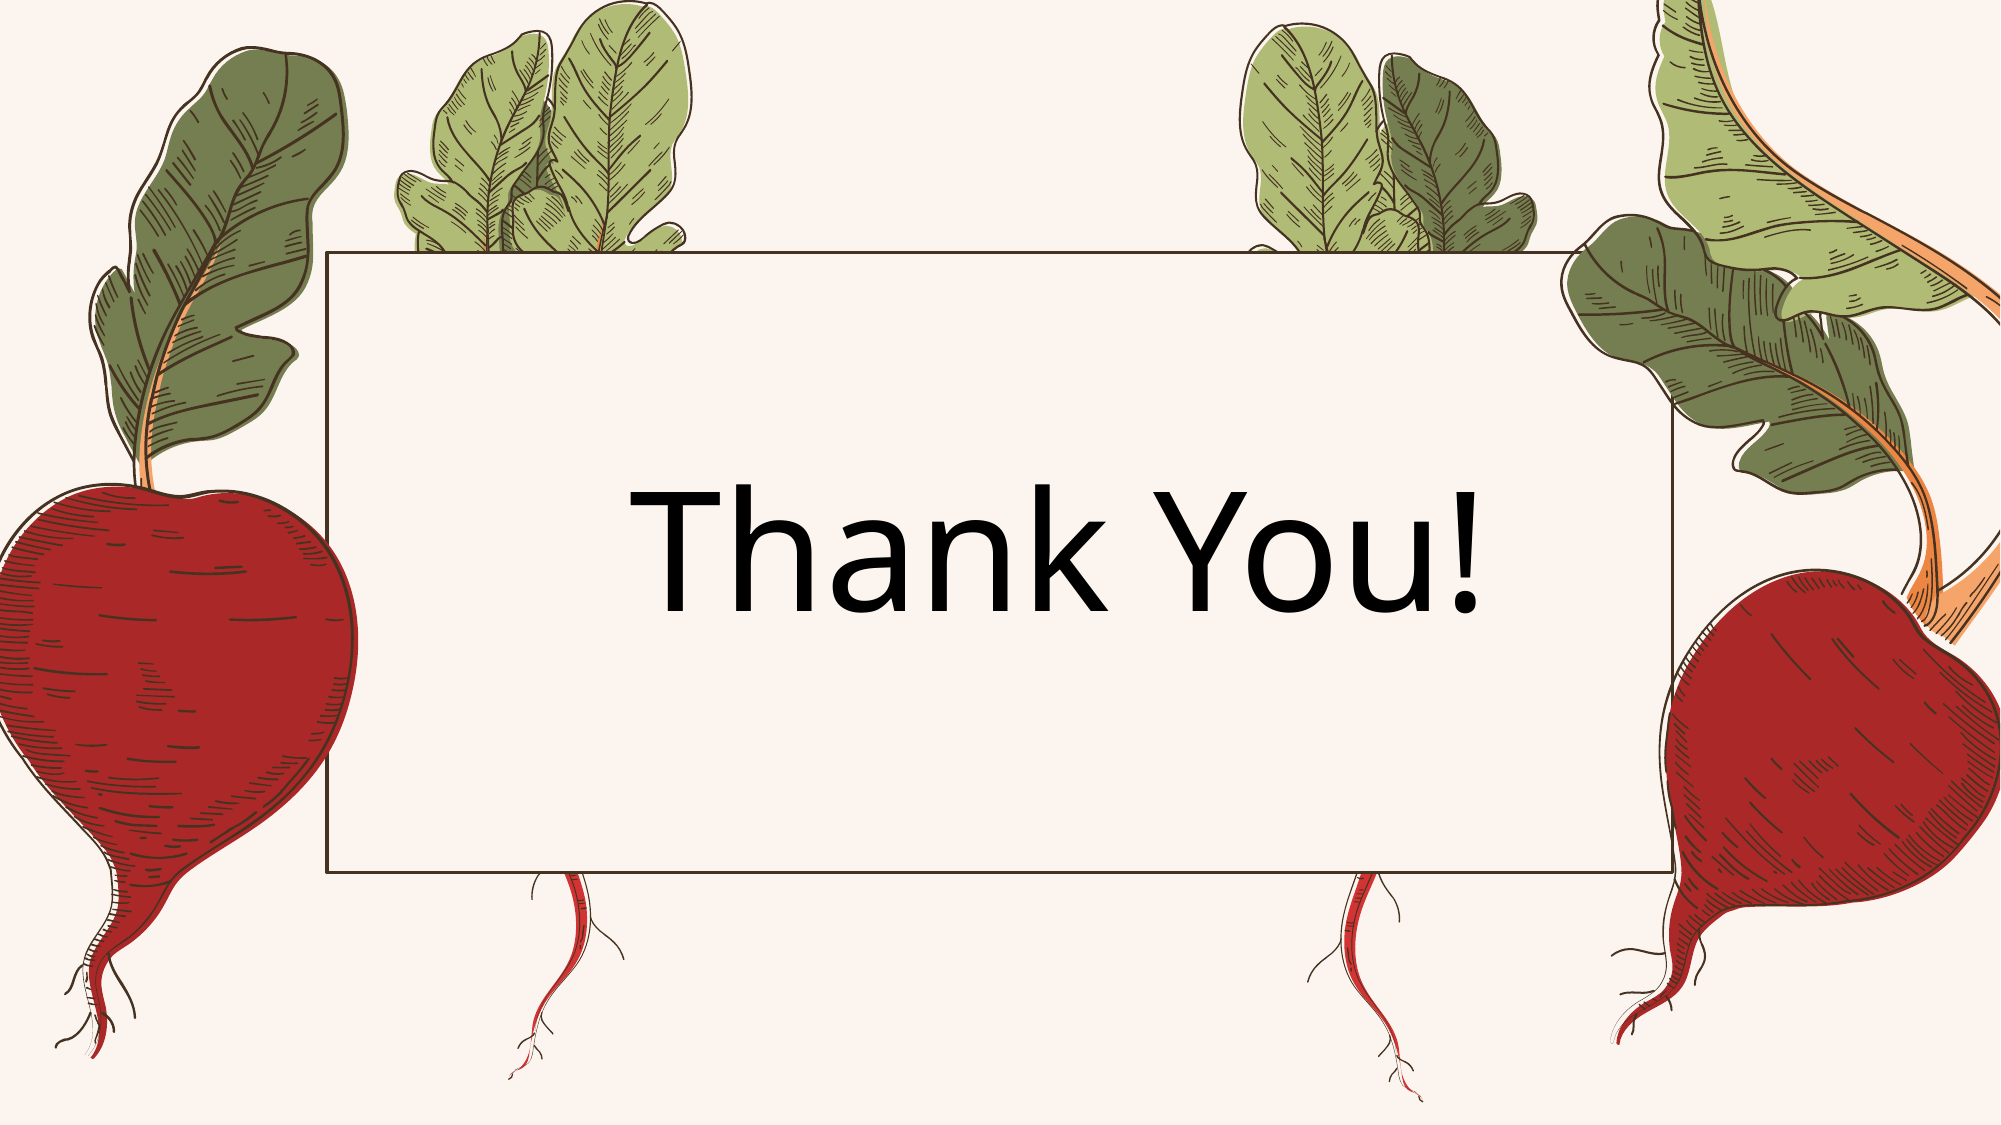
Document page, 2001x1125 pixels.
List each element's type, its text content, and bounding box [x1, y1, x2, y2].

text_box Thank You! [614, 437, 1539, 652]
